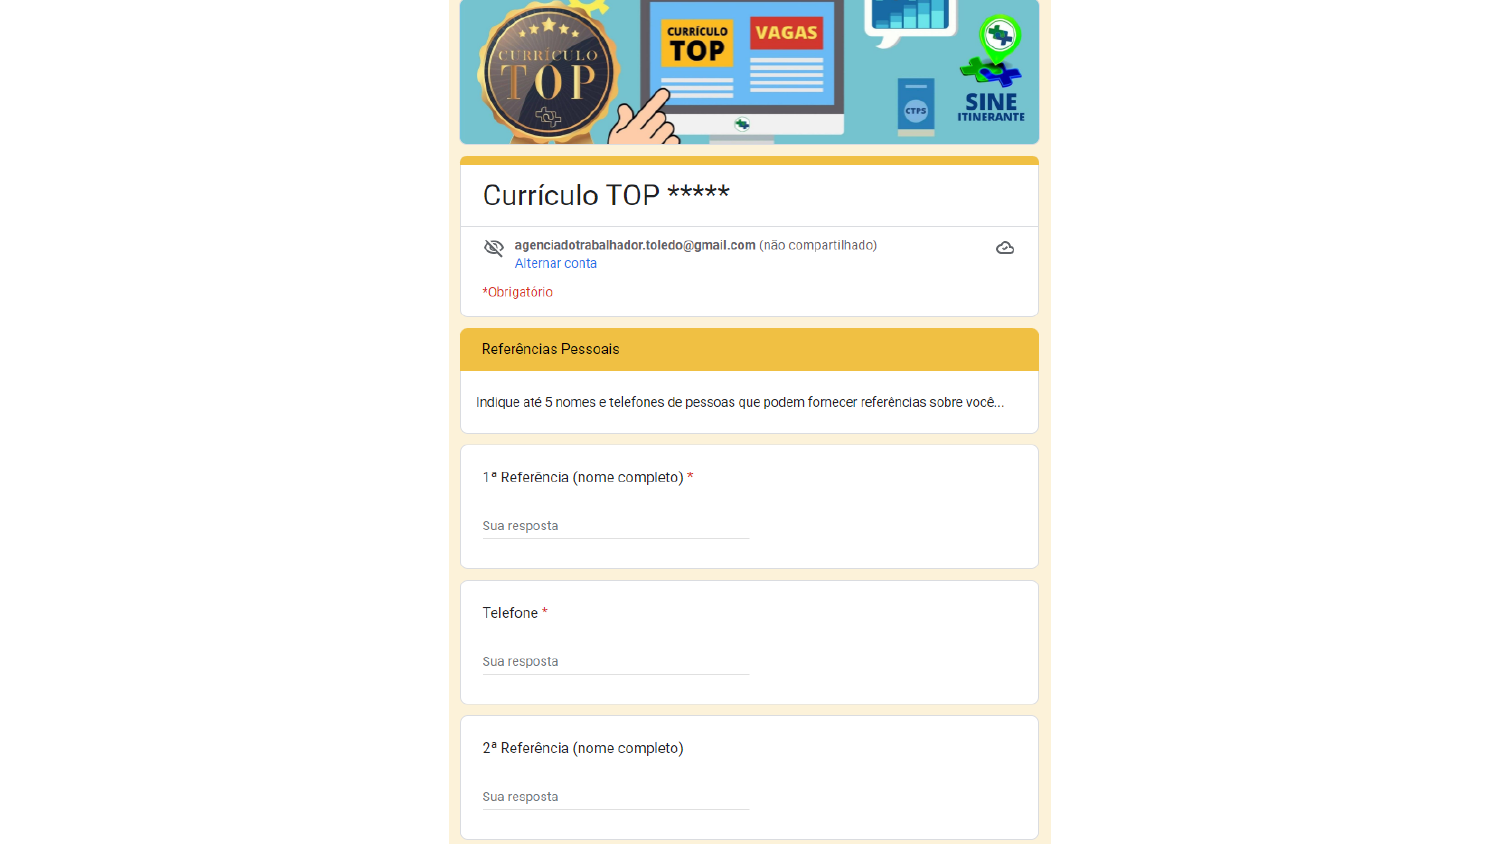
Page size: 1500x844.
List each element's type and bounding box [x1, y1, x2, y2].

picture [449, 0, 1051, 844]
